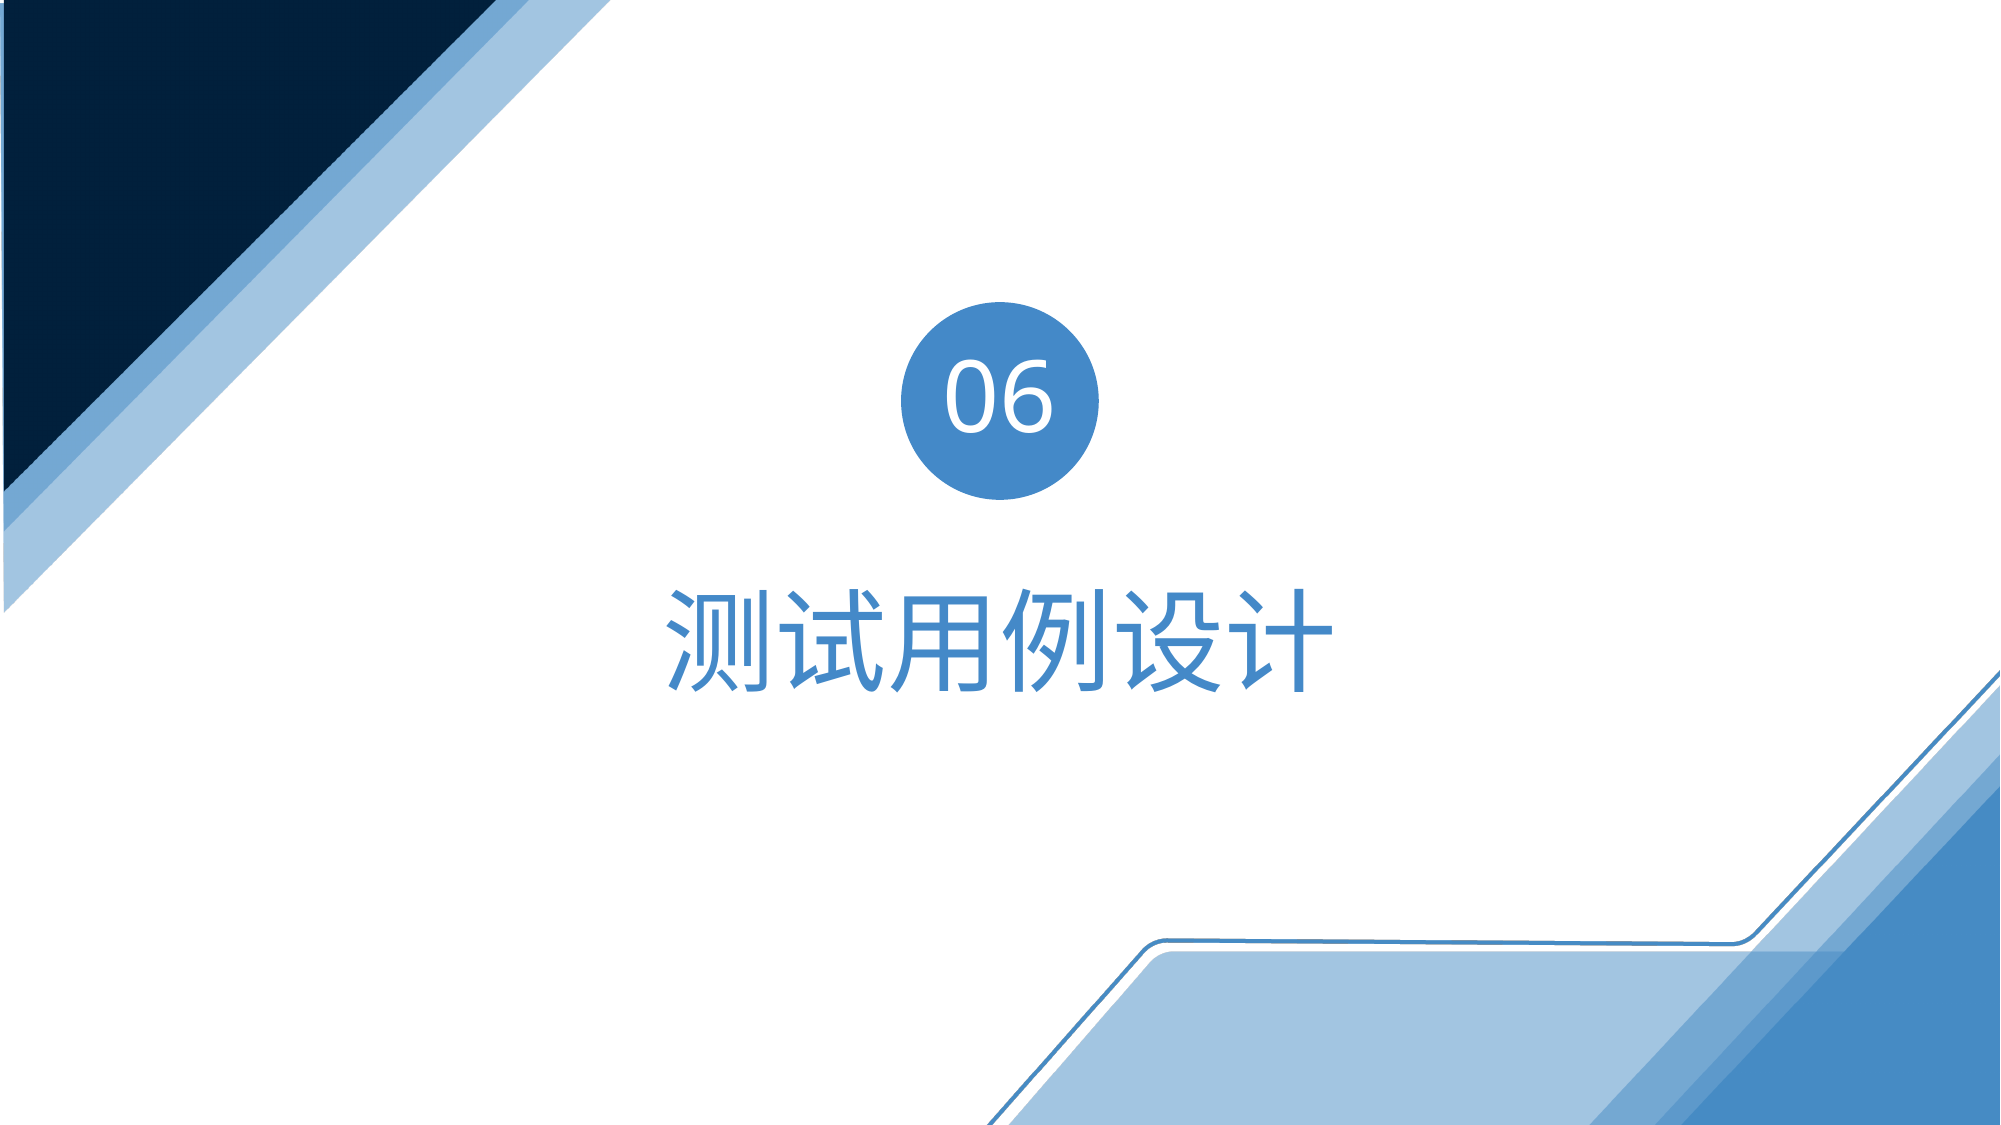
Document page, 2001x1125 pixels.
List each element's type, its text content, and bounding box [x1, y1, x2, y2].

text_box 测试用例设计 [584, 563, 1416, 714]
picture [0, 0, 611, 613]
text_box 06 [869, 366, 1131, 461]
picture [985, 659, 2000, 1125]
